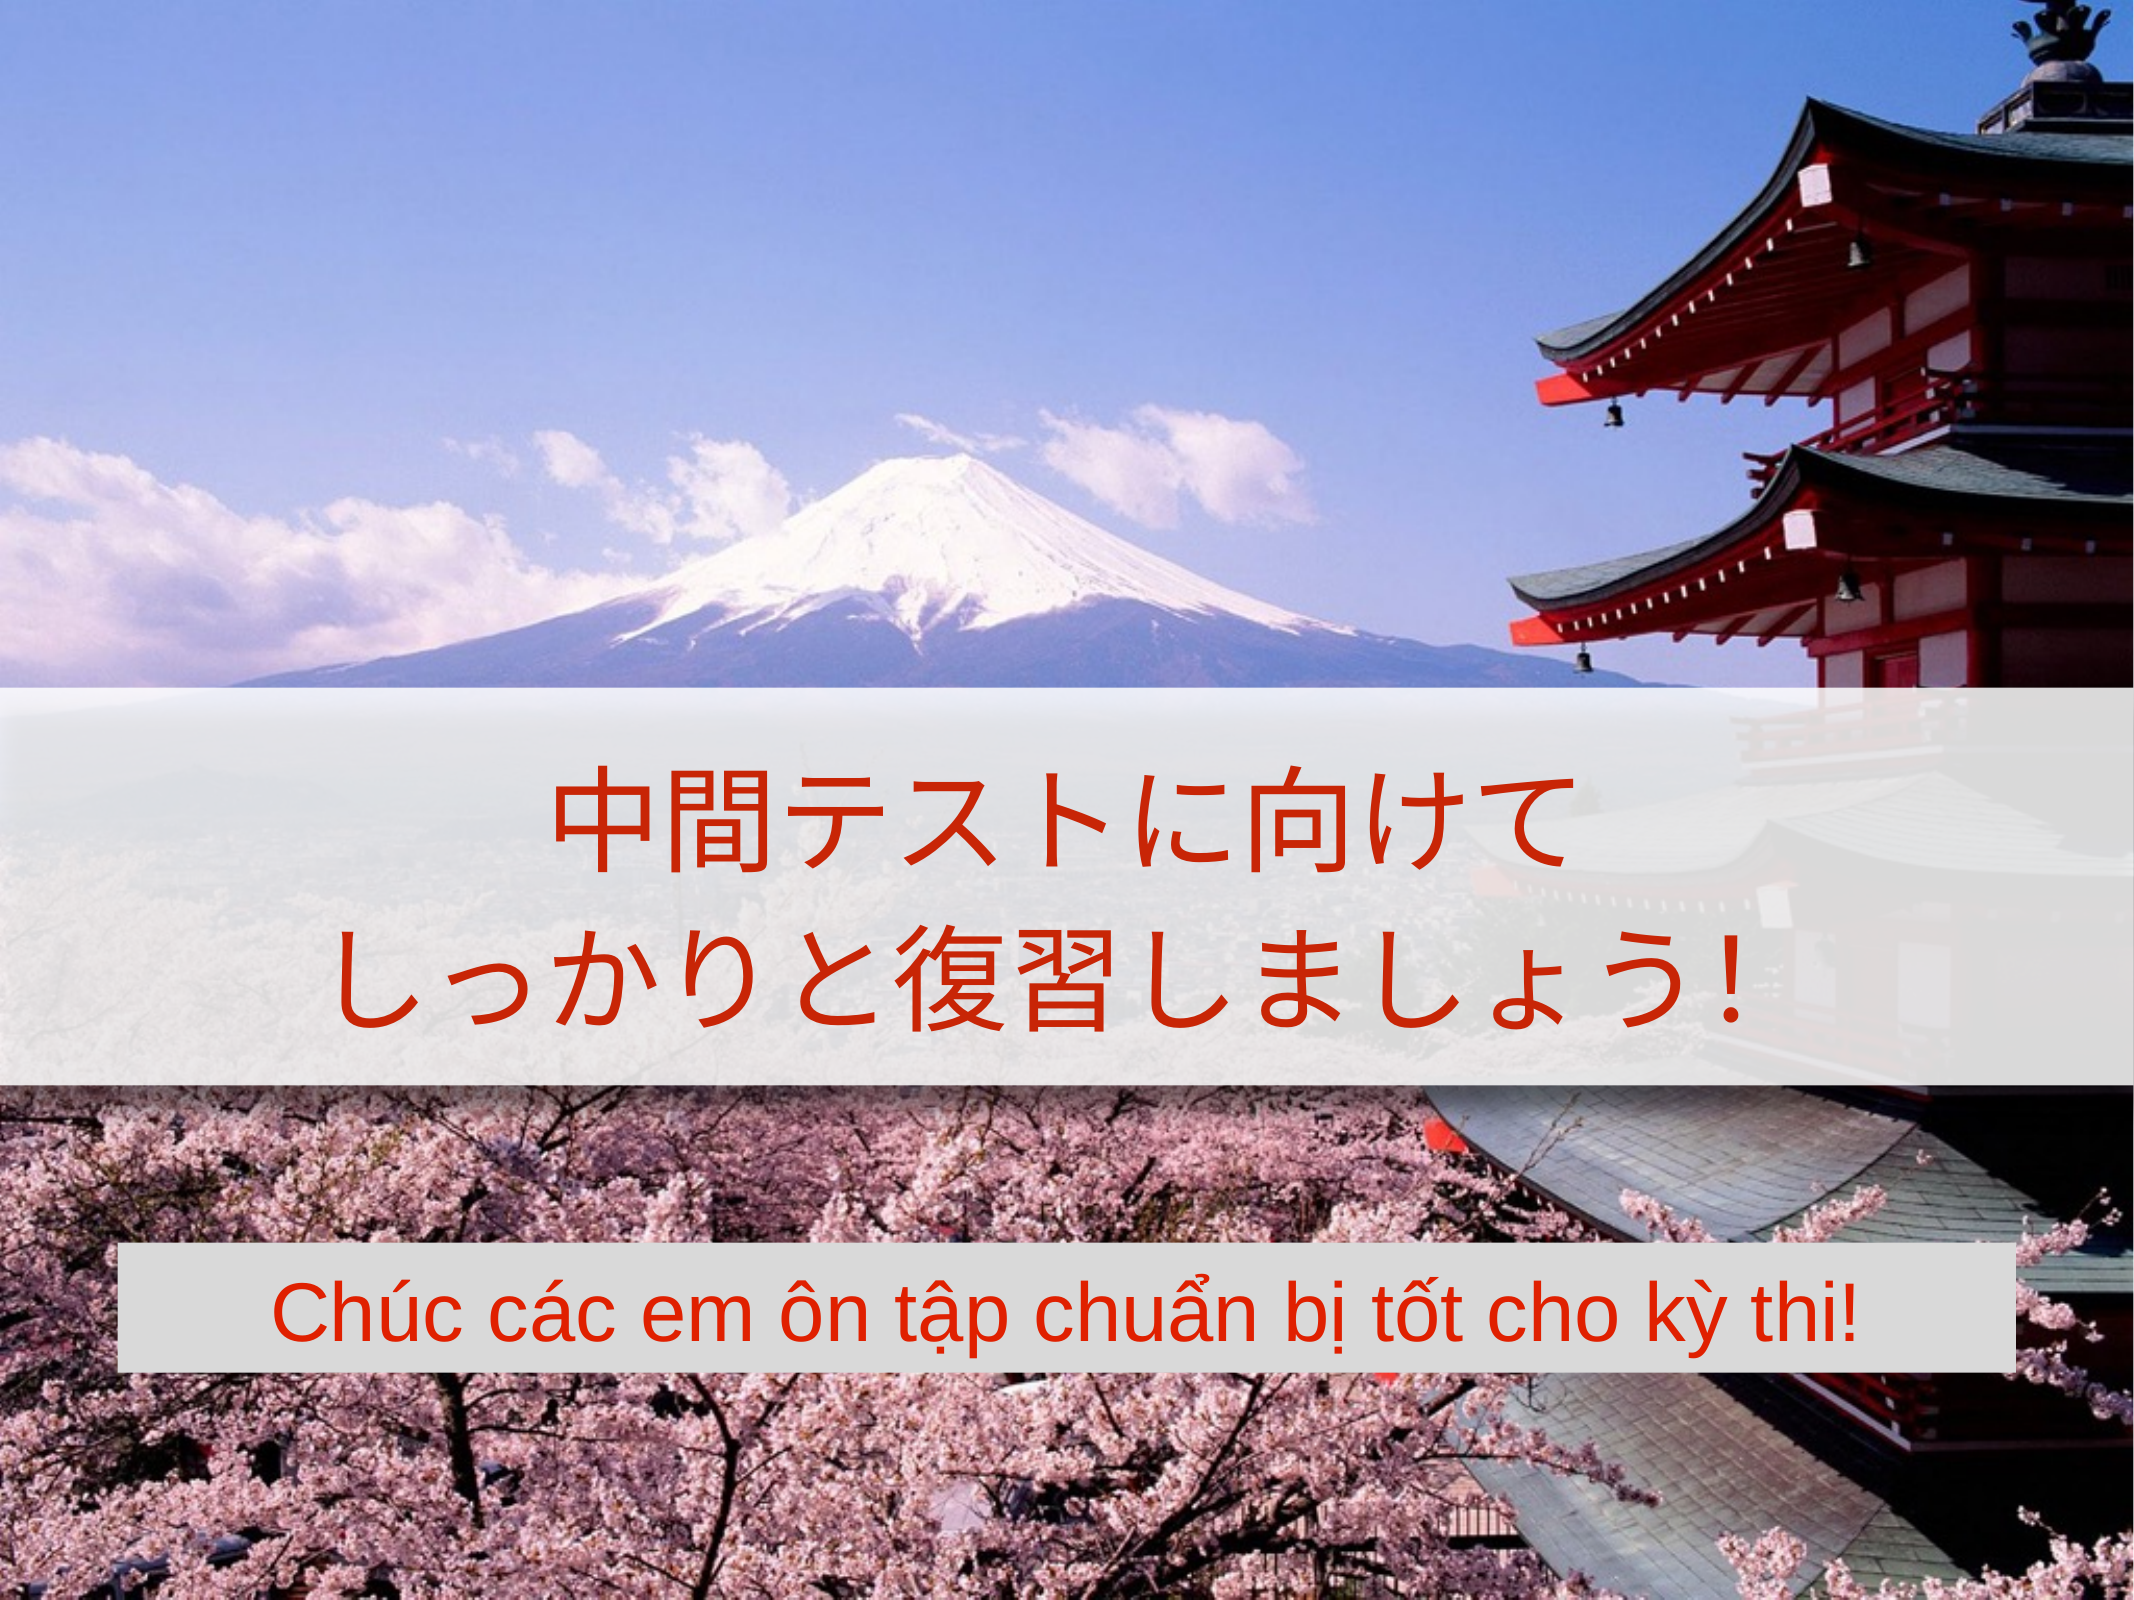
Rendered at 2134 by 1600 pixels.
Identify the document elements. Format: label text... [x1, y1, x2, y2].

title 中間テストに向けて しっかりと復習しましょう！ [0, 748, 2134, 1025]
picture [0, 1086, 2134, 1600]
picture [0, 0, 2134, 687]
text_box Chúc các em ôn tập chuẩn bị tốt cho kỳ thi! [117, 1242, 2016, 1373]
